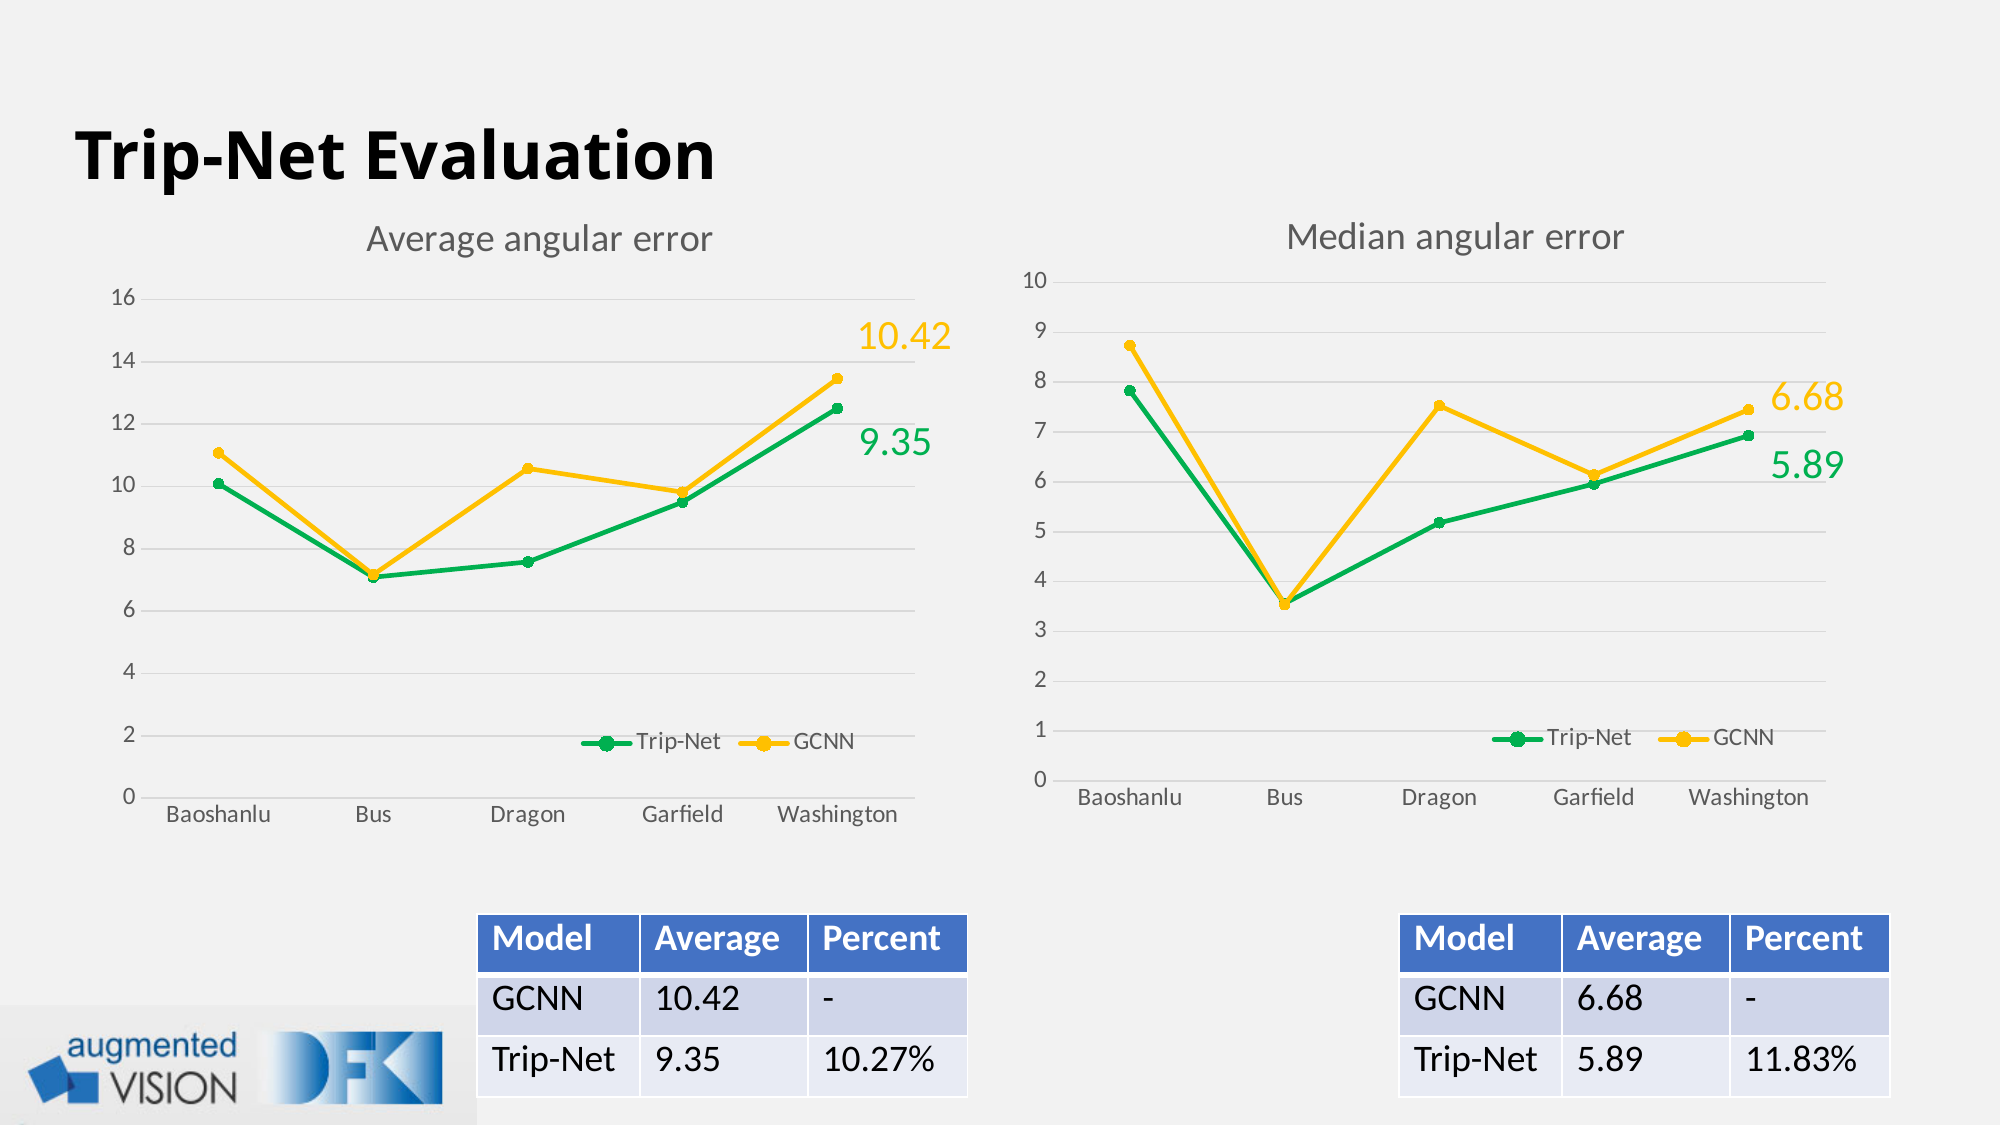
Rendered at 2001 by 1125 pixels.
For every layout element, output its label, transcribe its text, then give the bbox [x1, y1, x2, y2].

text_box 5.89 [1827, 429, 1860, 495]
table_cell 9.35 [641, 1037, 807, 1096]
table_cell - [1731, 978, 1889, 1035]
chart [88, 209, 916, 860]
table_cell 6.68 [1563, 978, 1729, 1035]
text_box 6.68 [1827, 360, 1860, 426]
text_box Trip-Net Evaluation [59, 105, 785, 201]
table_cell 5.89 [1563, 1037, 1729, 1096]
table_cell GCNN [478, 978, 639, 1035]
chart [999, 201, 1827, 852]
text_box 9.35 [916, 406, 948, 472]
table_cell - [809, 978, 967, 1035]
table_cell Trip-Net [478, 1037, 639, 1096]
picture [0, 1005, 477, 1125]
table_header Average [1563, 915, 1729, 972]
table_cell 10.27% [809, 1037, 967, 1096]
table_cell GCNN [1400, 978, 1561, 1035]
text_box 10.42 [916, 300, 968, 366]
table_cell 10.42 [641, 978, 807, 1035]
table_header Model [1400, 915, 1561, 972]
table_header Average [641, 915, 807, 972]
table_cell 11.83% [1731, 1037, 1889, 1096]
table_header Percent [809, 915, 967, 972]
table_header Percent [1731, 915, 1889, 972]
table_cell Trip-Net [1400, 1037, 1561, 1096]
table_header Model [478, 915, 639, 972]
